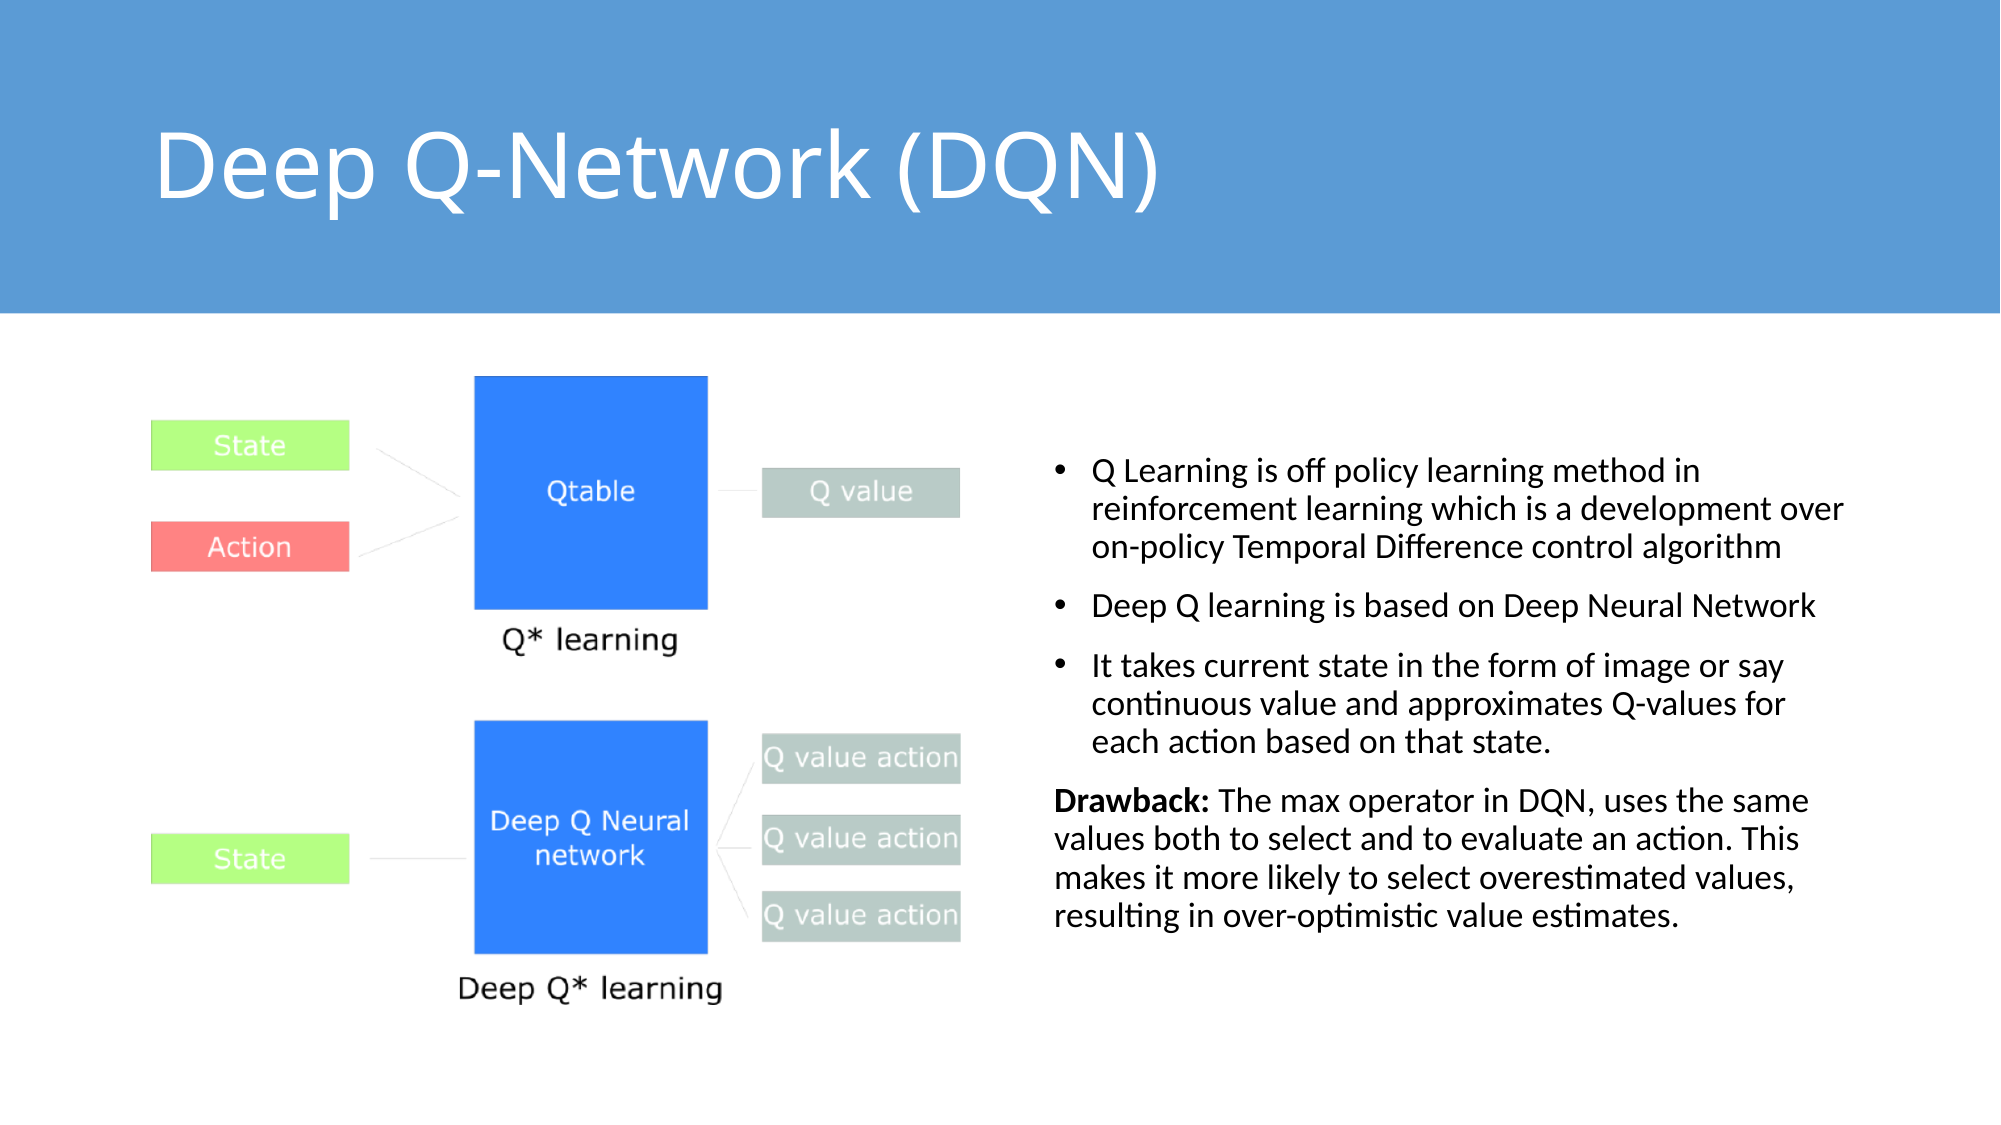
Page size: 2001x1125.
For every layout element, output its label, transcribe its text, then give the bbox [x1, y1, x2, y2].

list Q Learning is off policy learning method in reinforcement learning which is a development over on-policy Temporal Difference control algorithm Deep Q learning is based on Deep Neural Network It takes current state in the form of image or say continuous value and approximates Q-values for each action based on that state. Drawback: The max operator in DQN, uses the same values both to select and to evaluate an action. This makes it more likely to select overestimated values, resulting in over-optimistic value estimates. [1039, 373, 1862, 1014]
text_box [0, 0, 2000, 314]
picture [137, 373, 961, 1014]
title Deep Q-Network (DQN) [137, 60, 1863, 278]
